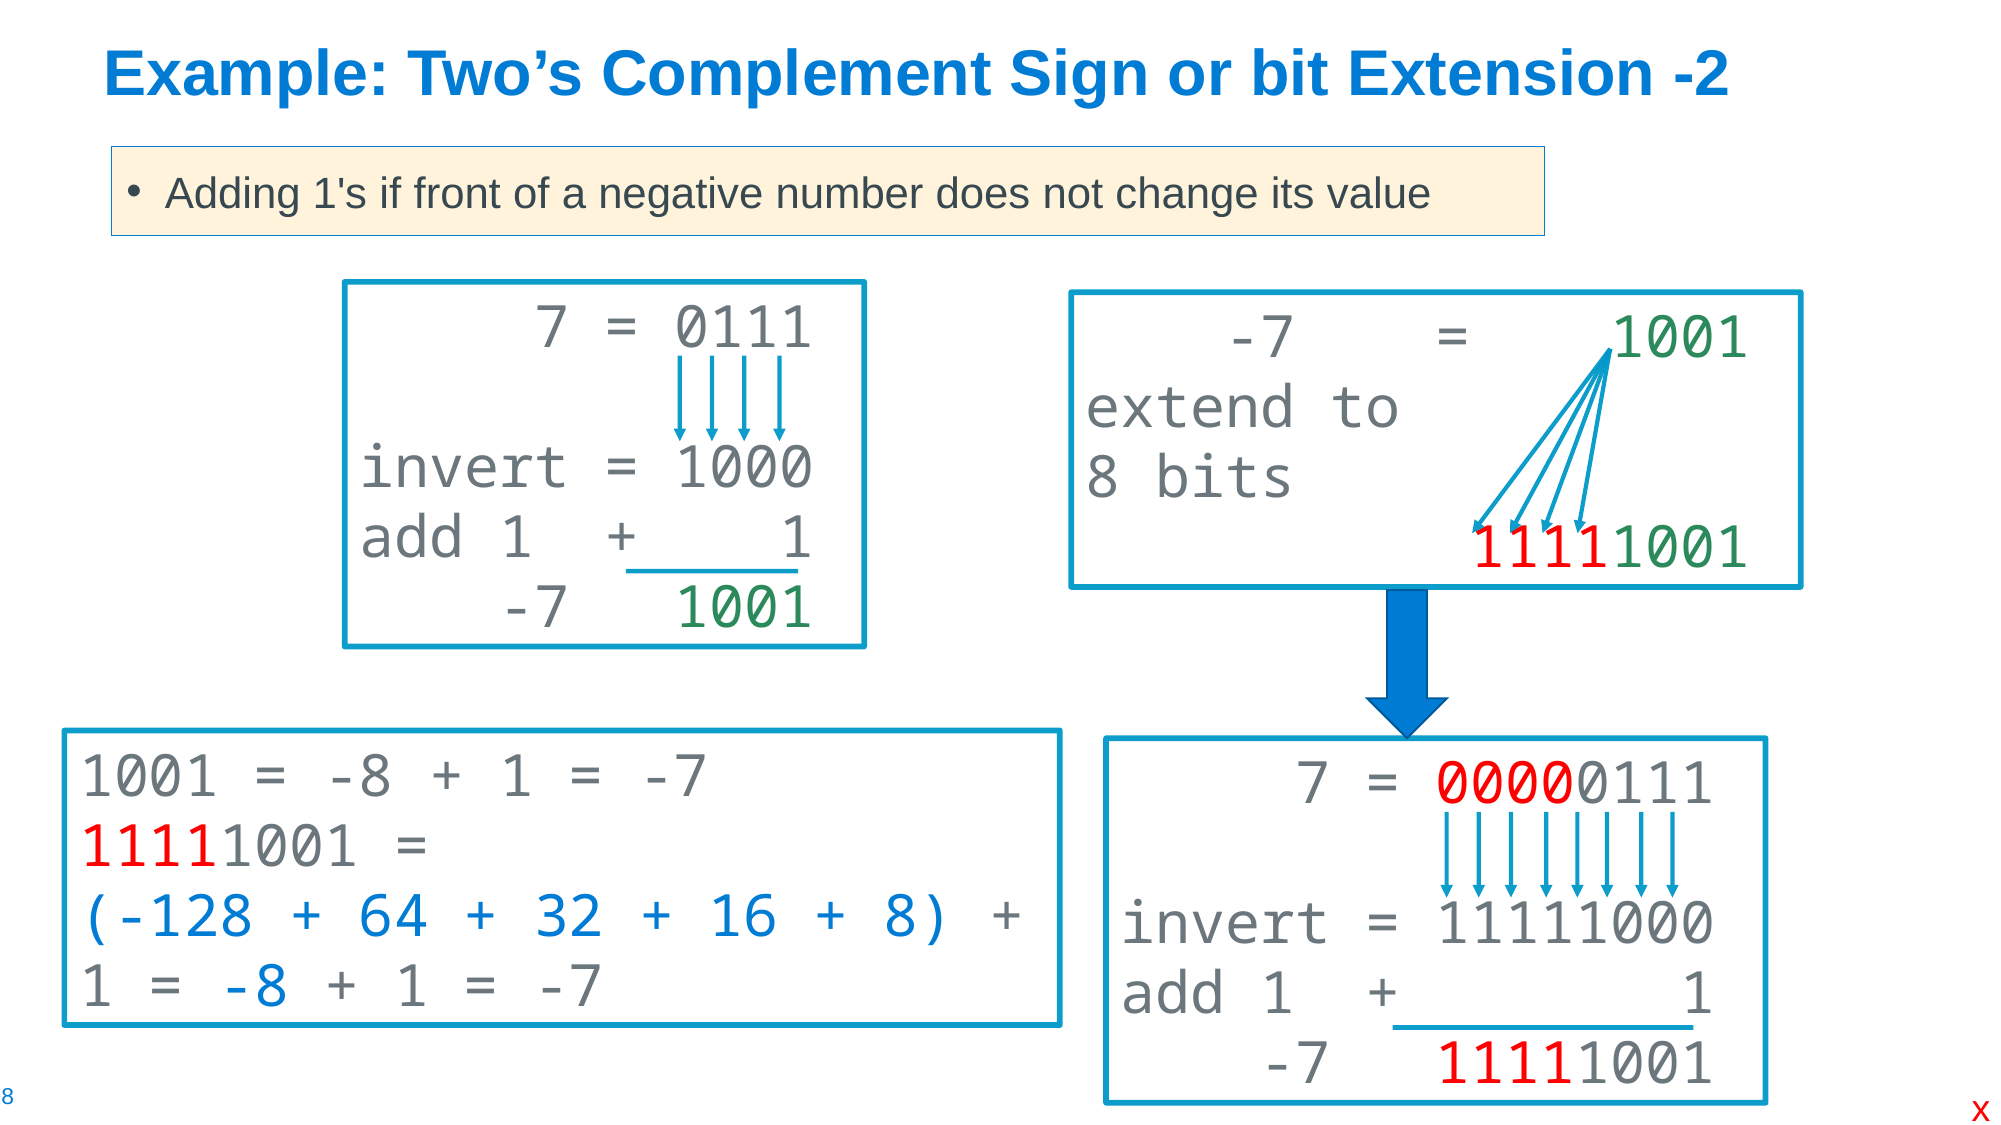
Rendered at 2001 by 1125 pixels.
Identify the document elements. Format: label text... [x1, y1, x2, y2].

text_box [1097, 292, 1775, 591]
text_box x [1956, 1076, 2000, 1125]
text_box 1001 = -8 + 1 = -7 11111001 = (-128 + 64 + 32 + 16 + 8) + 1 = -8 + 1 = -7 [64, 730, 1060, 1026]
text_box [1364, 591, 1450, 738]
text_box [362, 281, 846, 651]
title Example: Two’s Complement Sign or bit Extension -2 [88, 0, 1814, 118]
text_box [1129, 738, 1743, 1107]
list Adding 1's if front of a negative number does not change its value [111, 146, 1545, 236]
